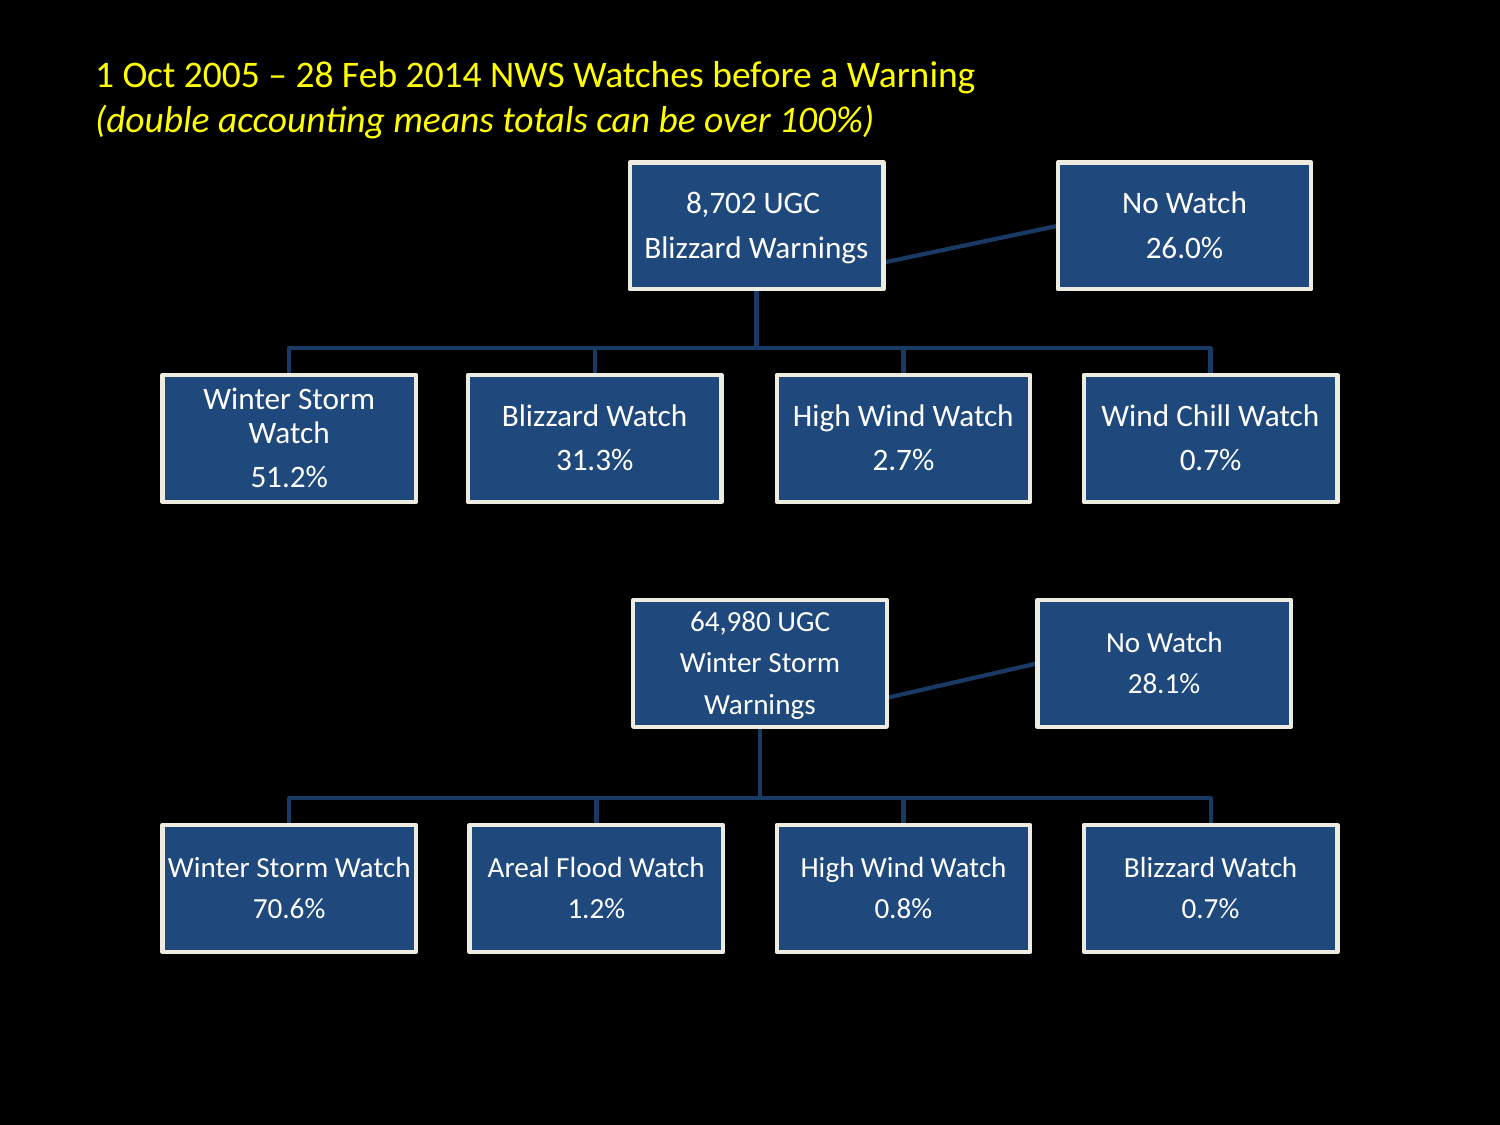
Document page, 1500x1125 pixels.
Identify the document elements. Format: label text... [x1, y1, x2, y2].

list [74, 74, 1426, 537]
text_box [74, 537, 1426, 1026]
text_box 1 Oct 2005 – 28 Feb 2014 NWS Watches before a Warning (double accounting means totals can be over 100%) [80, 42, 992, 73]
